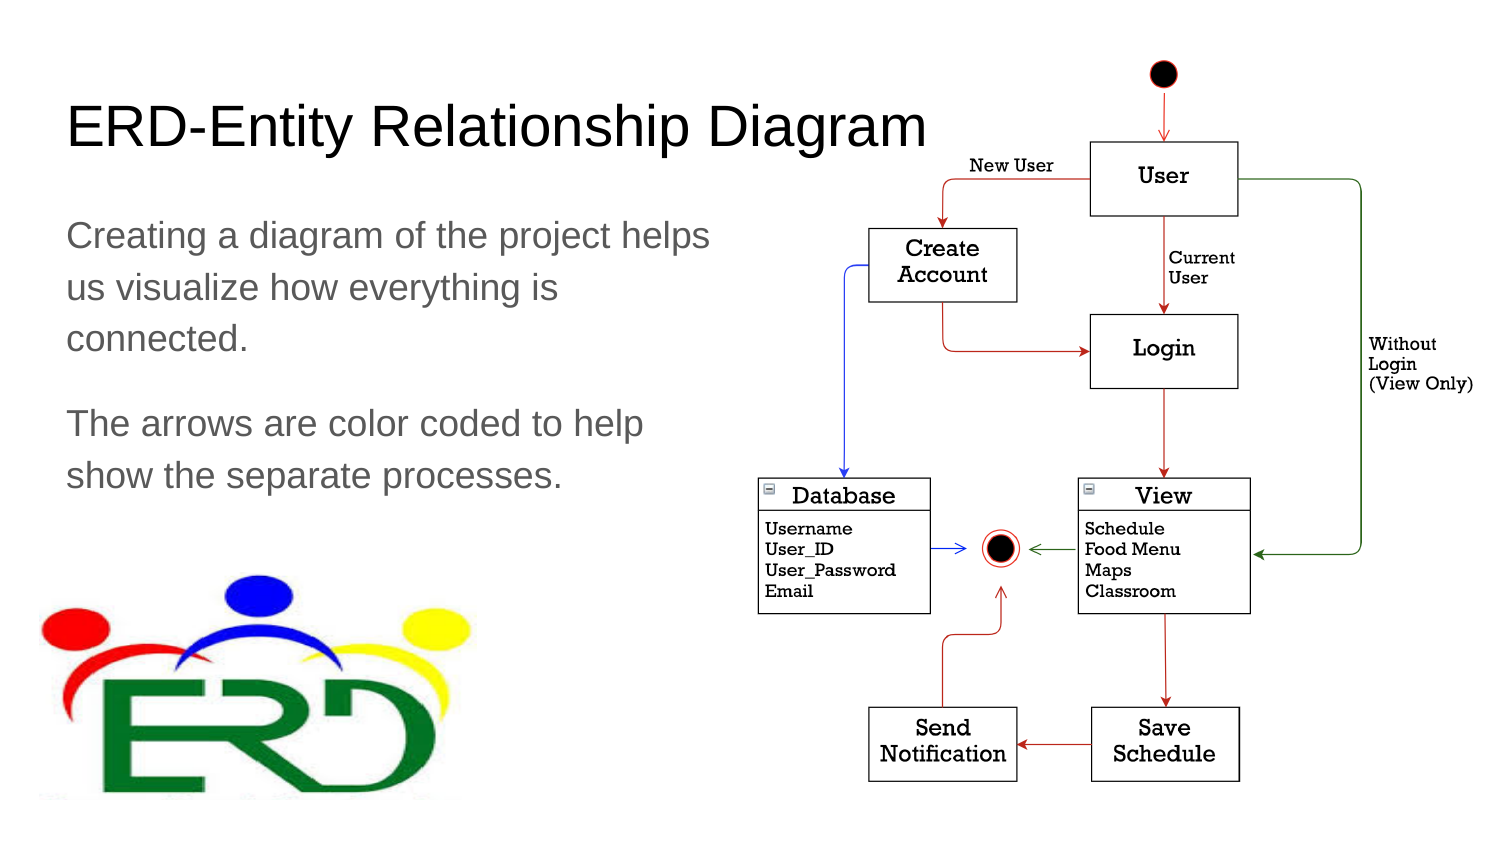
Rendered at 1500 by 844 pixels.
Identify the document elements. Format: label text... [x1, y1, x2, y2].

title ERD-Entity Relationship Diagram [51, 72, 744, 167]
picture [38, 571, 478, 801]
list Creating a diagram of the project helps us visualize how everything is connected. The arrows are color coded to help show the separate processes. [51, 189, 743, 750]
picture [749, 50, 1485, 794]
